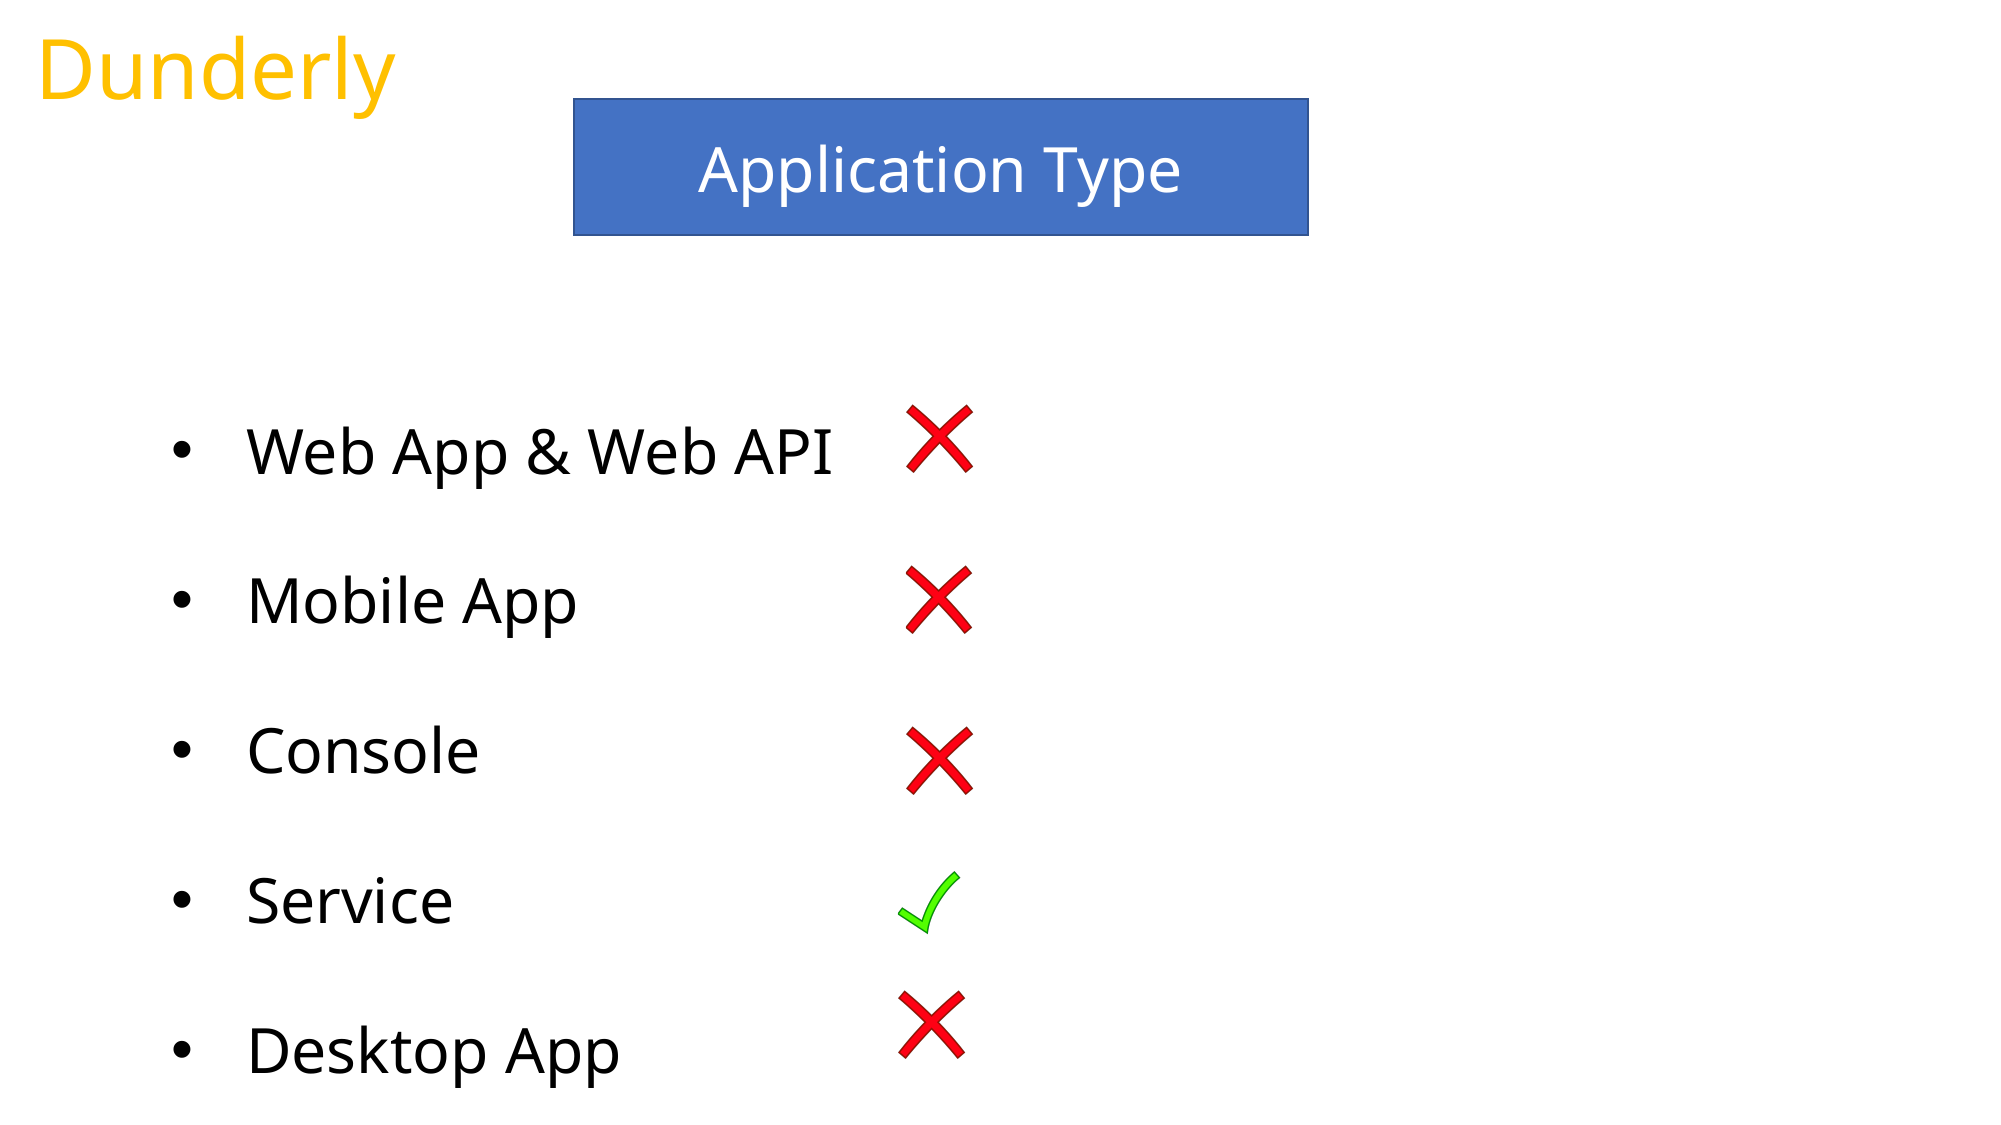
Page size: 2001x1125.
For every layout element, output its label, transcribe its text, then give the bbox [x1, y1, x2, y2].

picture [897, 871, 968, 936]
text_box Dunderly [20, 8, 434, 124]
picture [906, 401, 976, 473]
picture [906, 723, 976, 795]
text_box Web App & Web API Mobile App Console Service Desktop App [156, 329, 1428, 1094]
text_box Application Type [573, 98, 1309, 236]
picture [905, 562, 976, 634]
picture [897, 987, 968, 1059]
